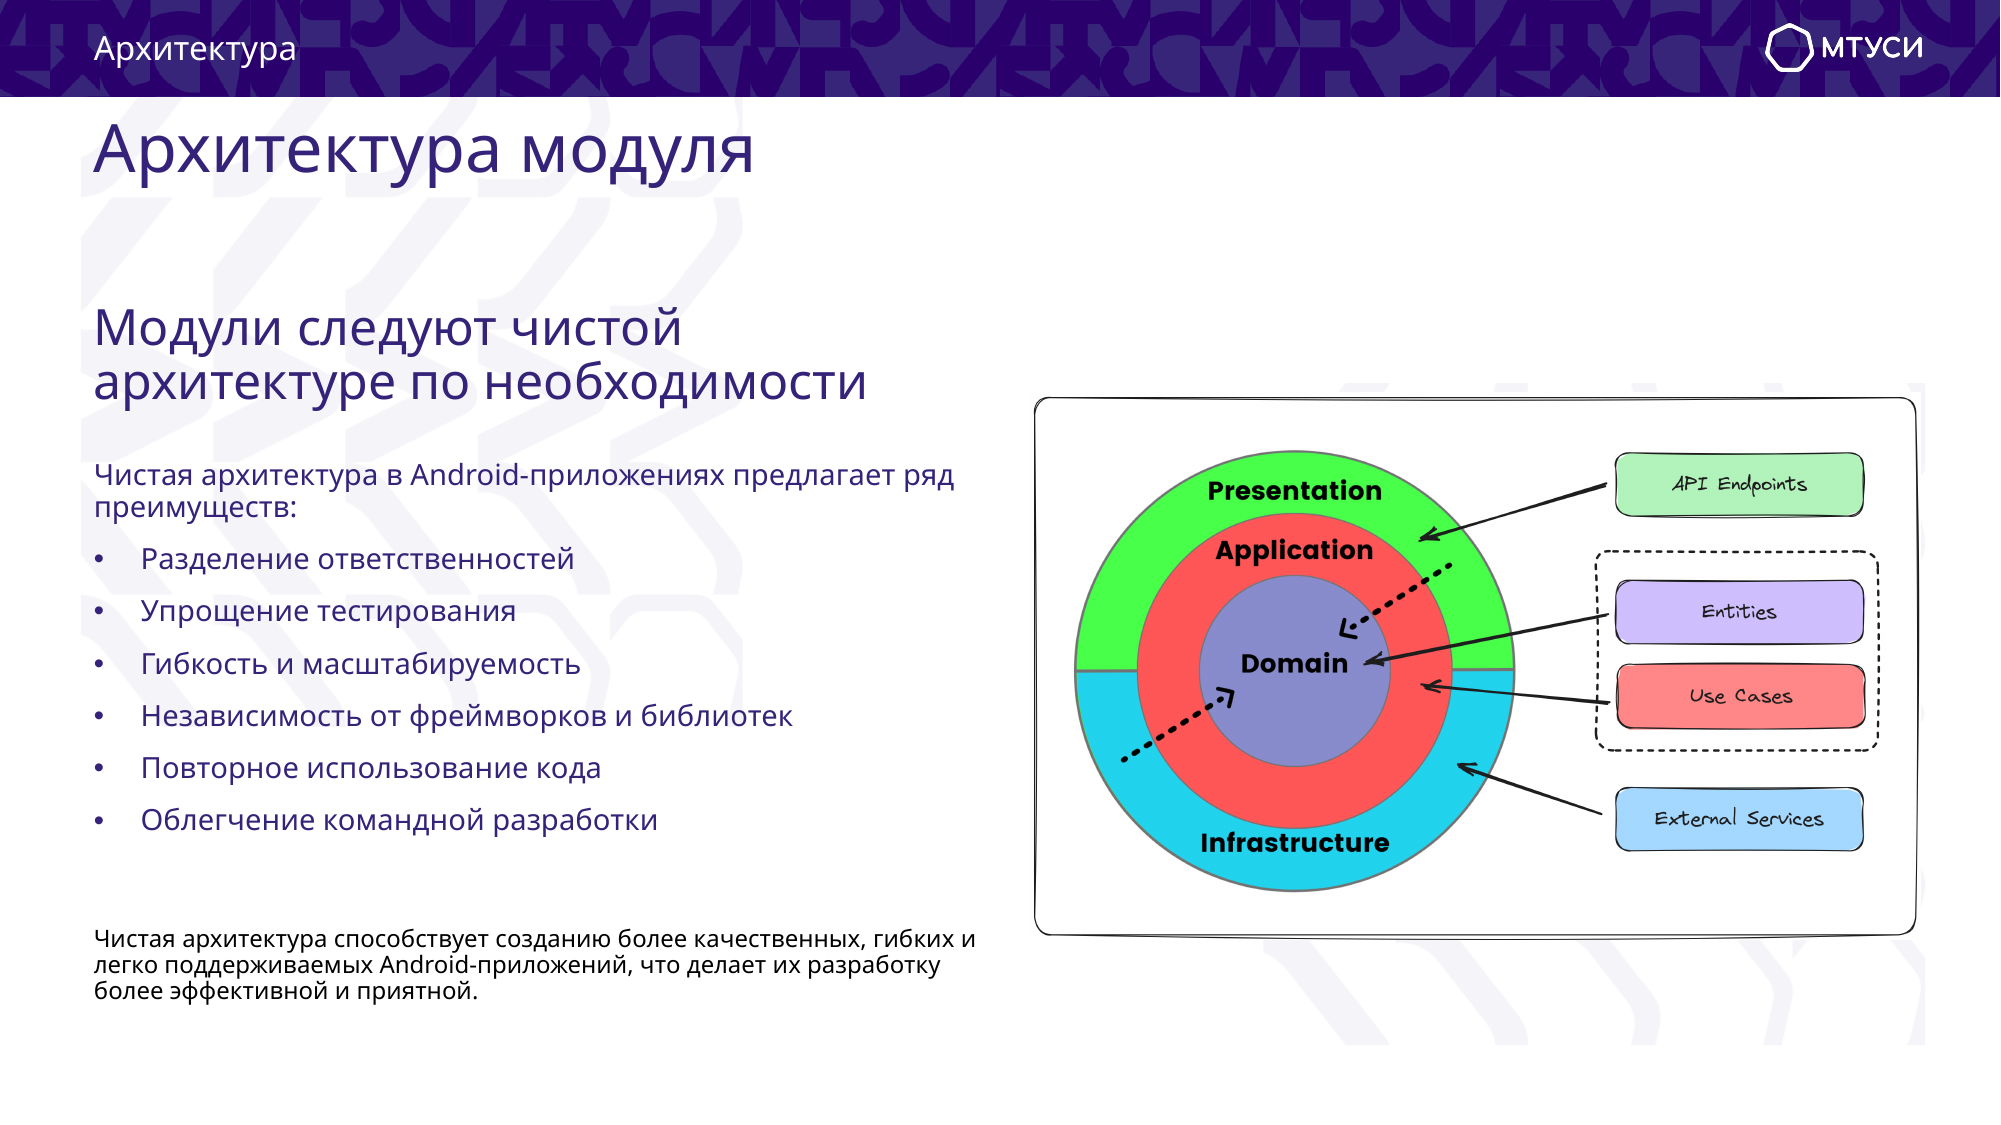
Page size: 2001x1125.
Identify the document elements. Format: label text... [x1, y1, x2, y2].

list Модули следуют чистой архитектуре по необходимости [78, 294, 1000, 435]
picture [0, 0, 2000, 1111]
list Чистая архитектура в Android-приложениях предлагает ряд преимуществ: Разделение ответственностей Упрощение тестирования Гибкость и масштабируемость Независимость от фреймворков и библиотек Повторное использование кода Облегчение командной разработки [78, 453, 1000, 901]
title Архитектура модуля [78, 98, 1921, 286]
list Чистая архитектура способствует созданию более качественных, гибких и легко поддерживаемых Android-приложений, что делает их разработку более эффективной и приятной. [78, 919, 1000, 1013]
list Архитектура [78, 24, 1710, 70]
